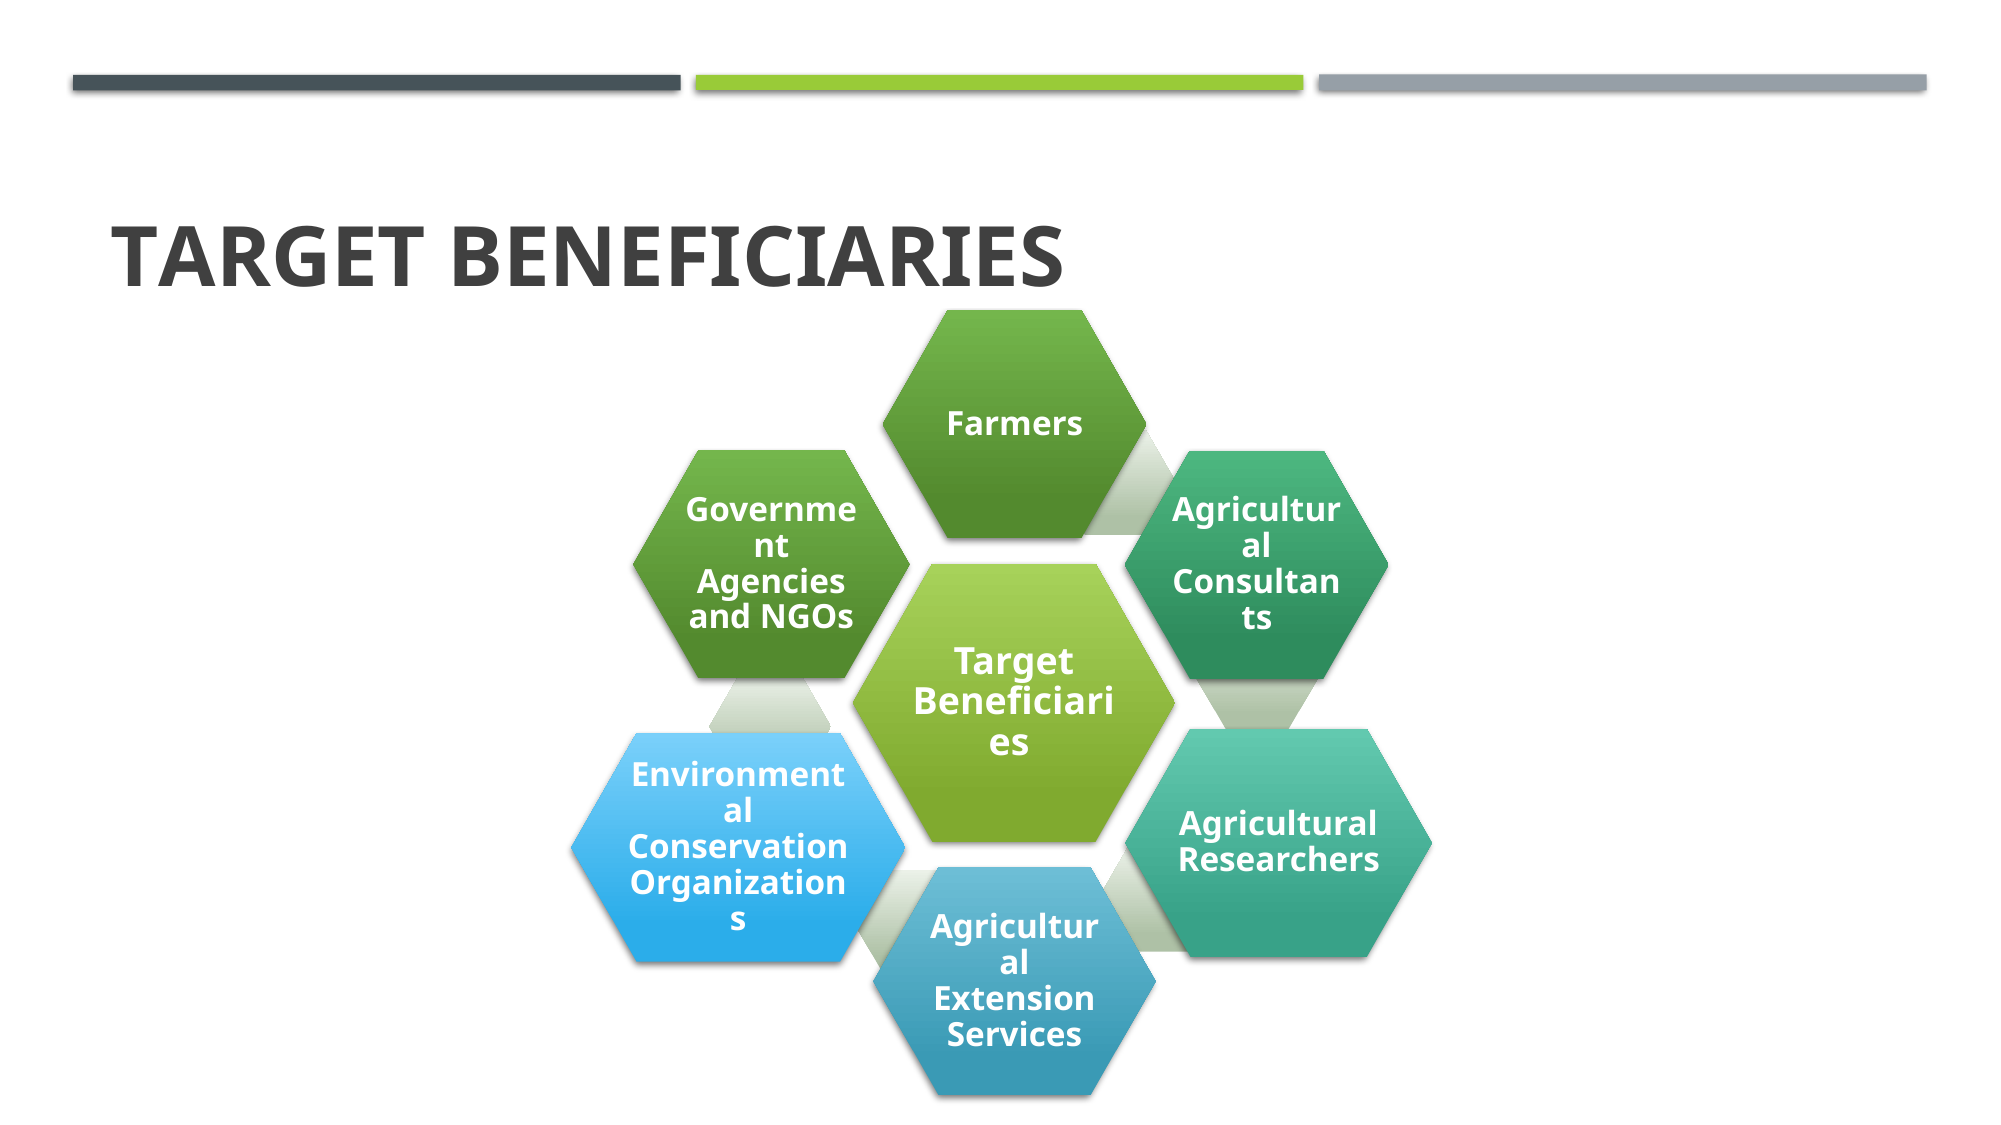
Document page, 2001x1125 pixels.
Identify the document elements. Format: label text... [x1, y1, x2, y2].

title Target beneficiaries [95, 115, 1905, 307]
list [0, 309, 2000, 1097]
